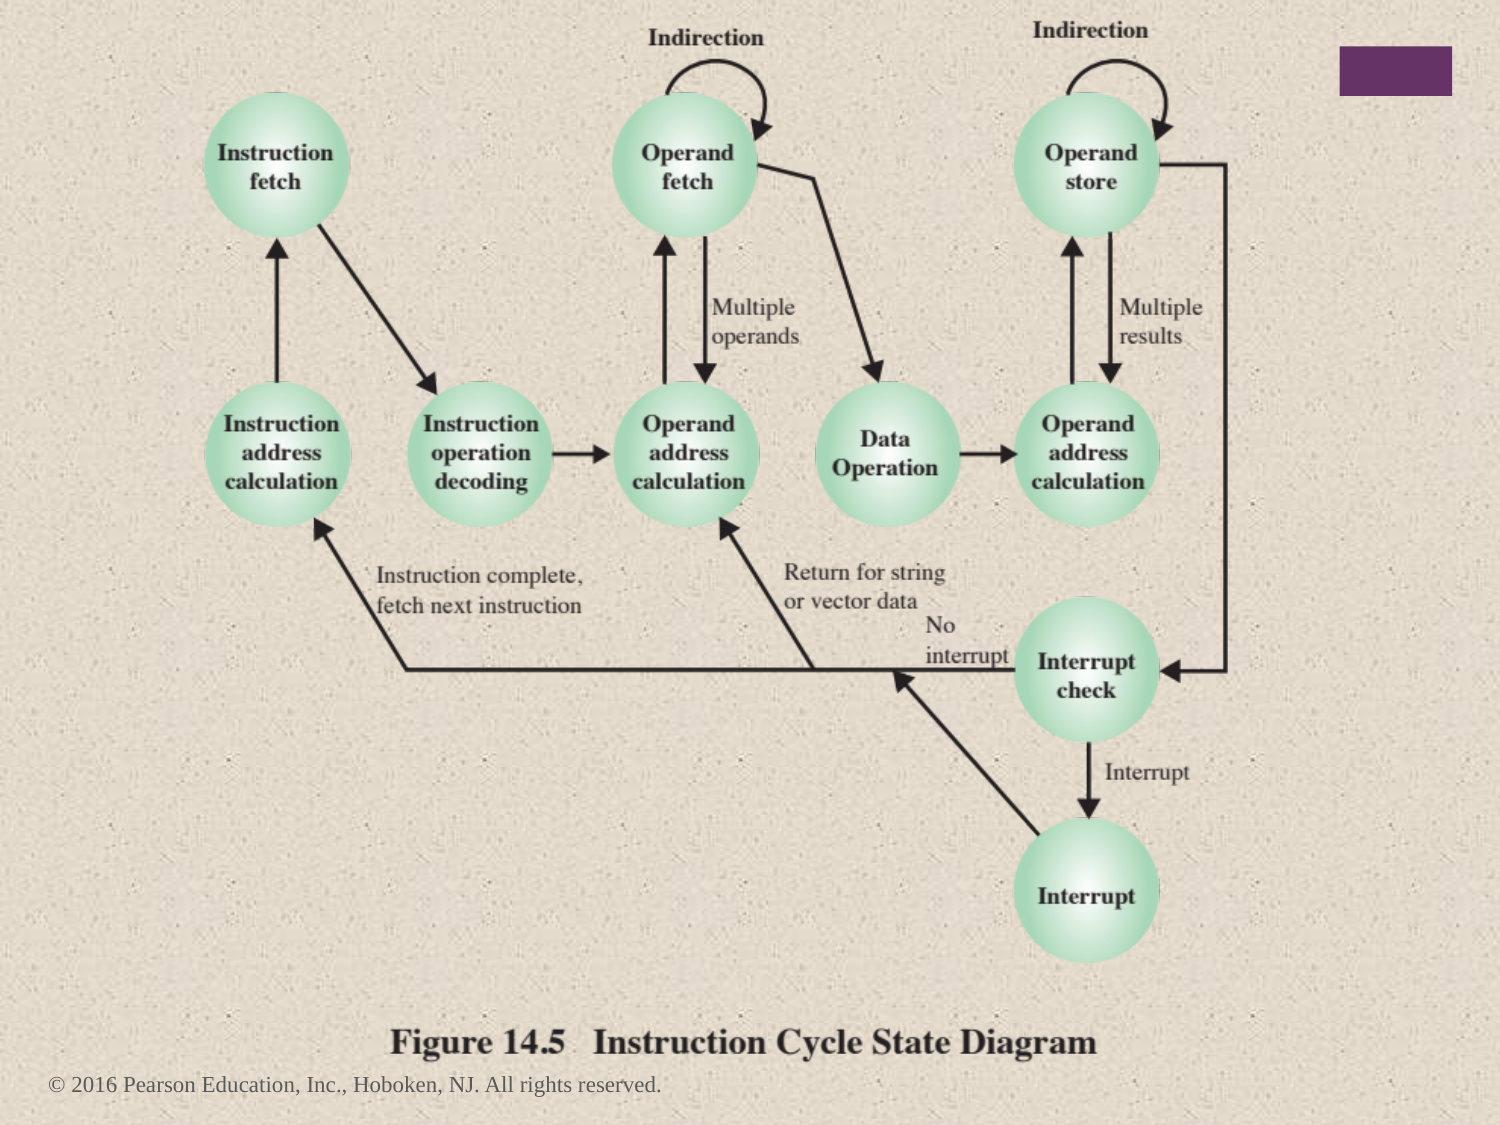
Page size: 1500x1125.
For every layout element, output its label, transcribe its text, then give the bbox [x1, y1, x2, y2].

picture [0, 0, 1500, 1125]
footer © 2016 Pearson Education, Inc., Hoboken, NJ. All rights reserved. [33, 1053, 130, 1114]
picture [135, 0, 1370, 1108]
